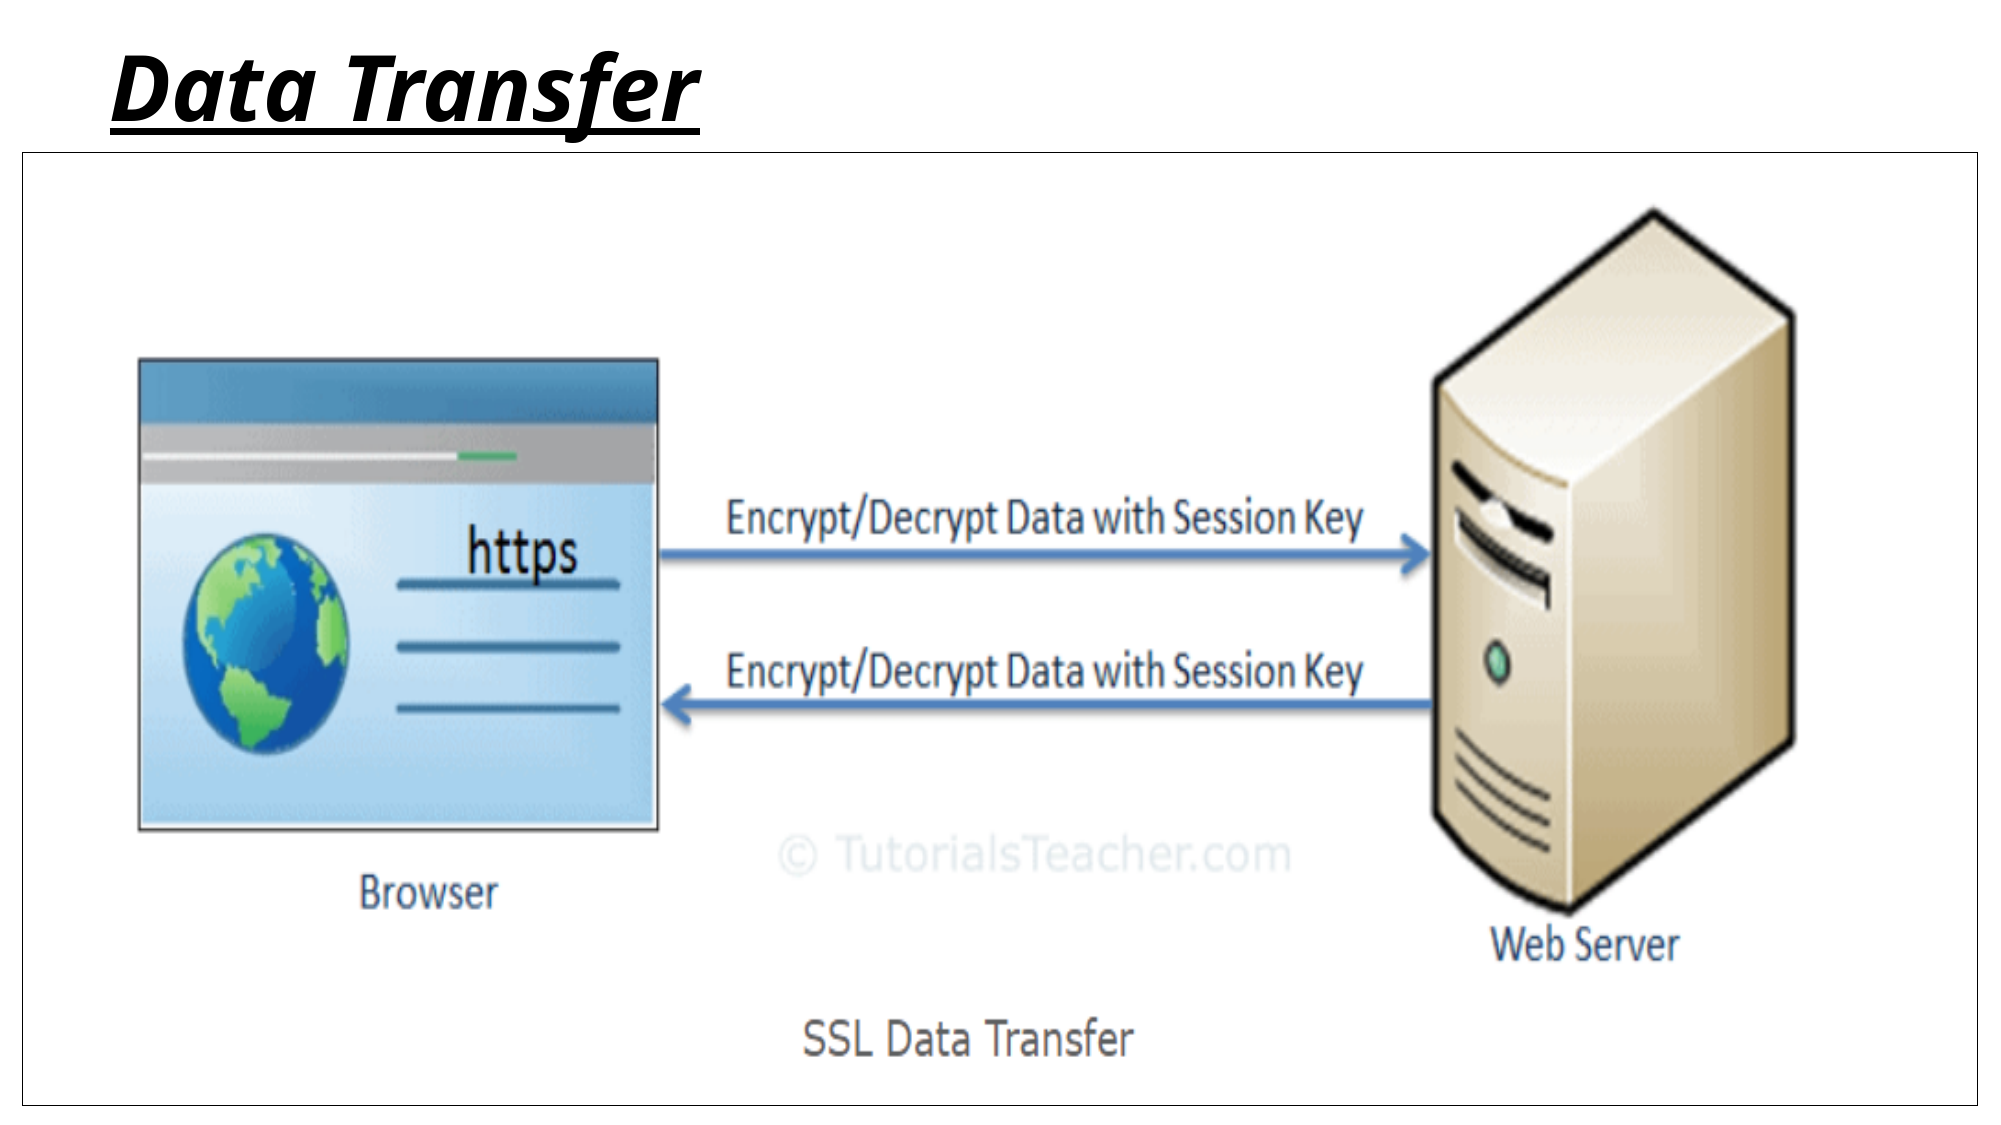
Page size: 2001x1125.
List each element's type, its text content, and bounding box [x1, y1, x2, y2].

title Data Transfer [94, 26, 1780, 152]
picture [22, 152, 1978, 1106]
